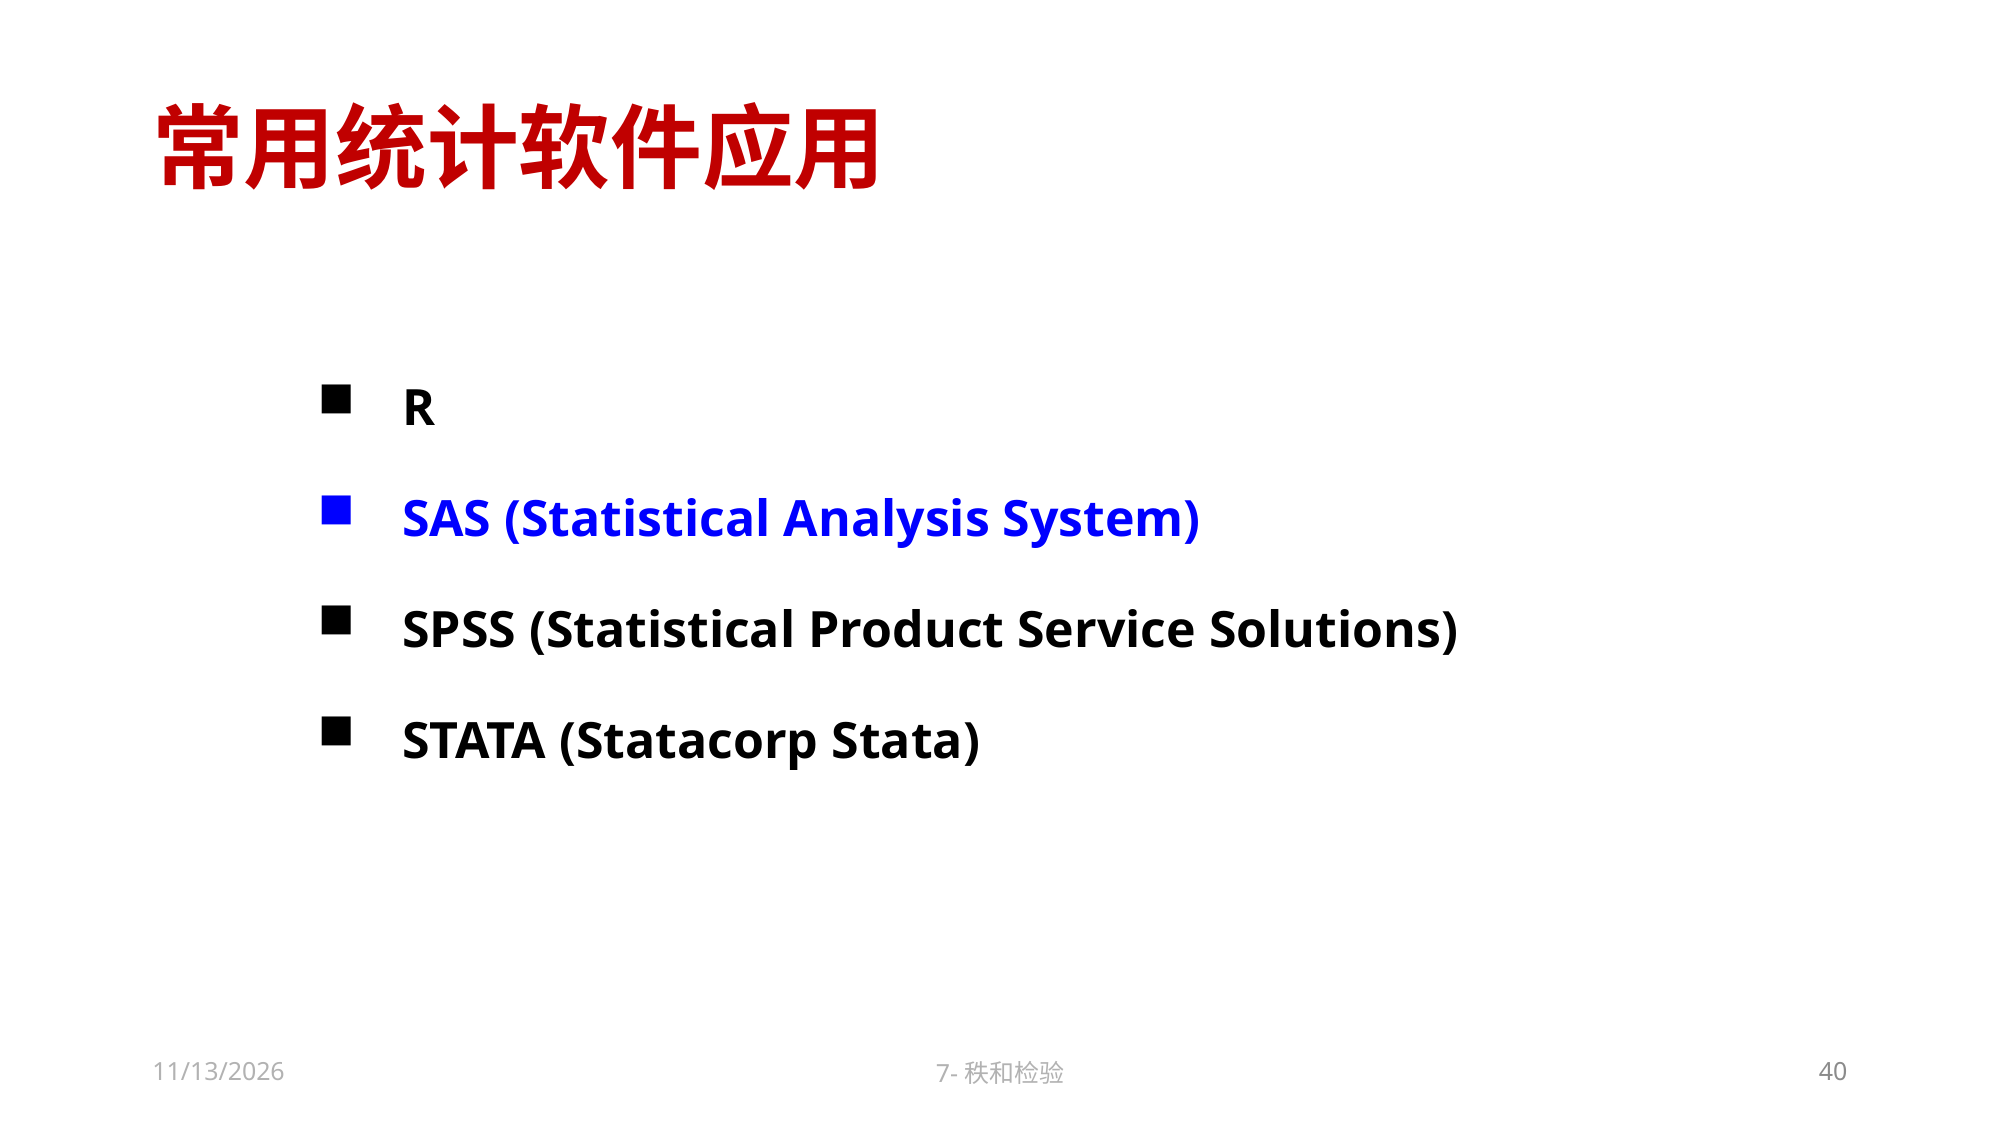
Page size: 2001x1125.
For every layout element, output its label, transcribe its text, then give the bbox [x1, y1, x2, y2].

text_box R SAS (Statistical Analysis System) SPSS (Statistical Product Service Solutions) STATA (Statacorp Stata) [302, 337, 1670, 1012]
text_box 常用统计软件应用 [137, 94, 1863, 248]
footer 7-秩和检验 [644, 1042, 1356, 1103]
slide_number 40 [1412, 1042, 1863, 1103]
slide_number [137, 1042, 588, 1103]
